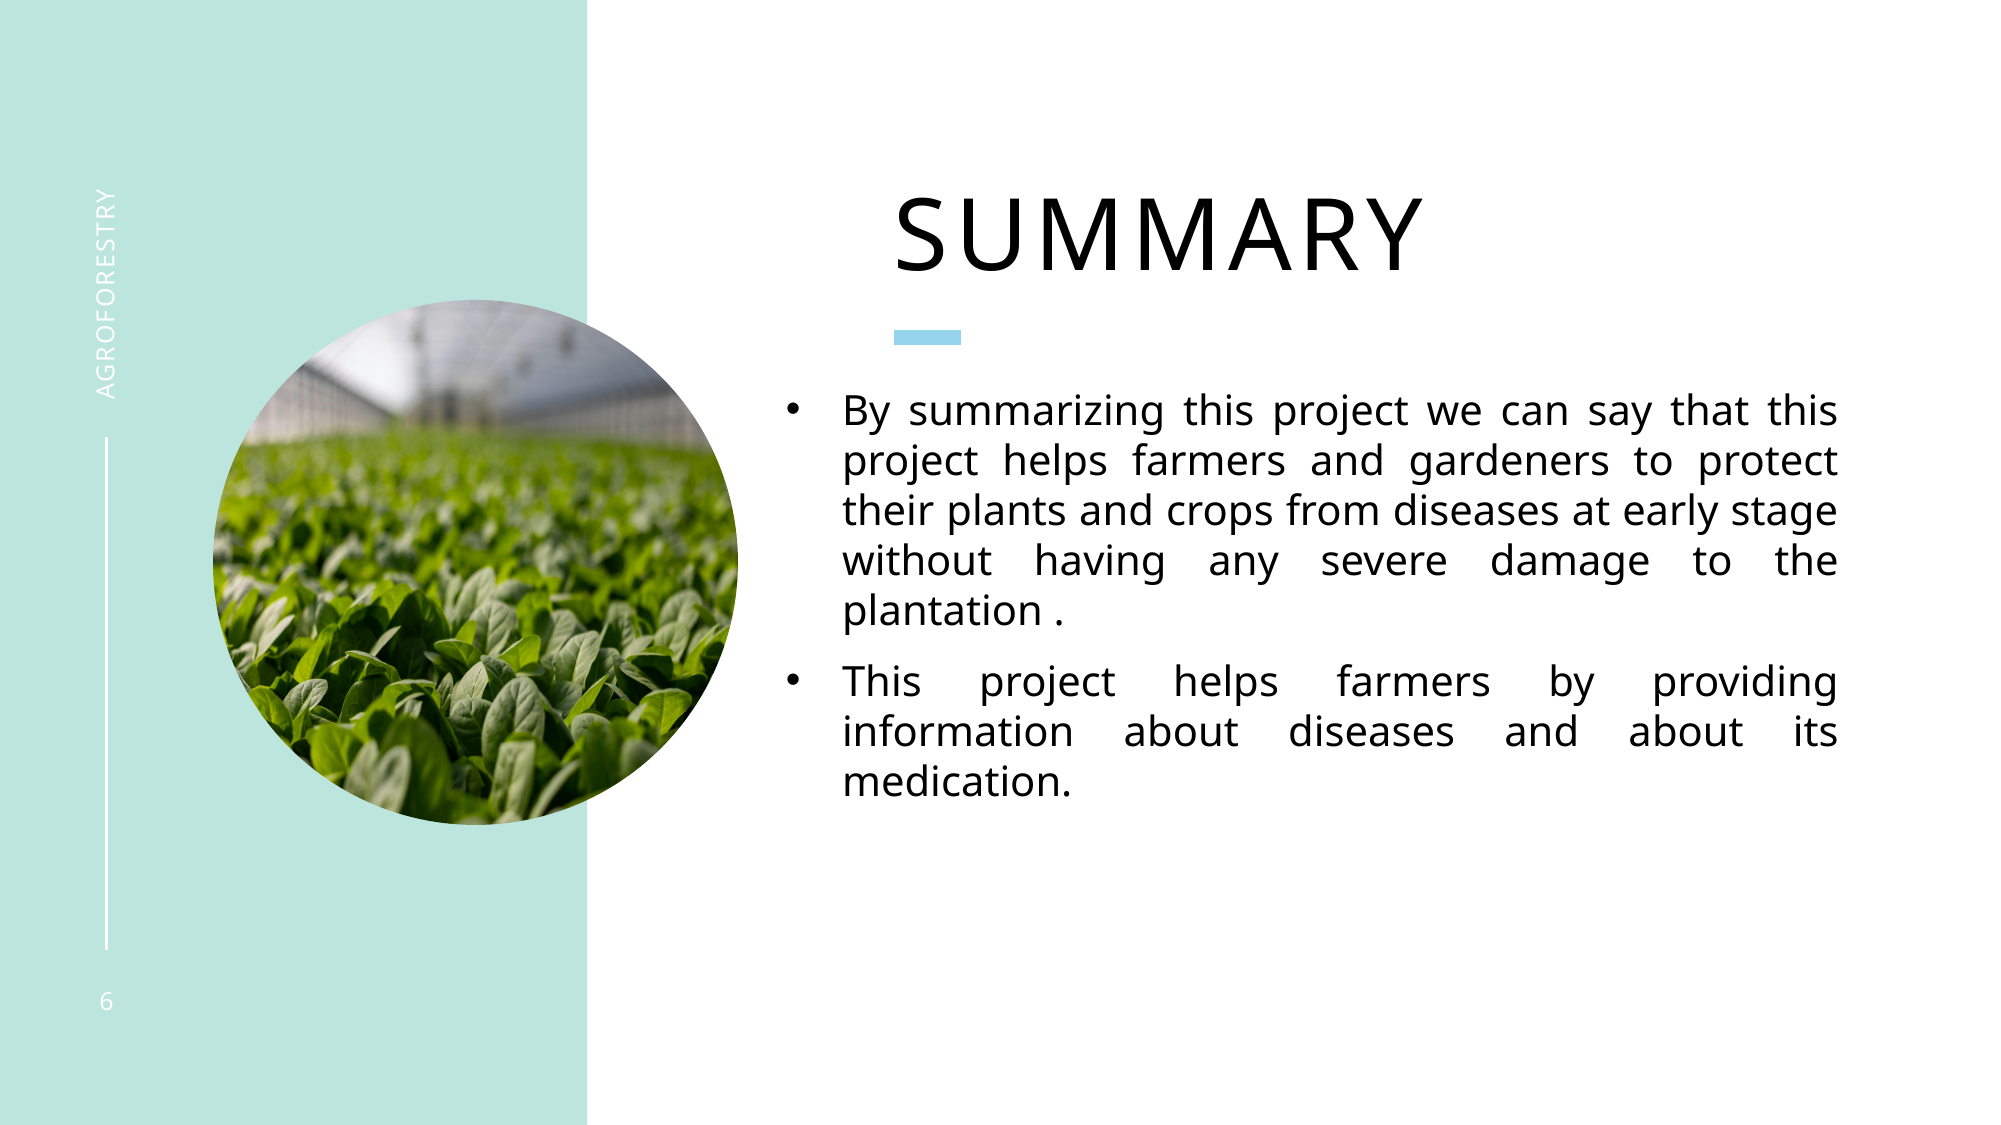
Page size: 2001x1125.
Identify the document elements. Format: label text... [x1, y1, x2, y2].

slide_number 6 [68, 987, 144, 1018]
footer agroforestry [90, 107, 122, 400]
list By summarizing this project we can say that this project helps farmers and gardeners to protect their plants and crops from diseases at early stage without having any severe damage to the plantation . This project helps farmers by providing information about diseases and about its medication. [785, 383, 1839, 1058]
picture [212, 299, 738, 825]
title SUMMARY [893, 184, 1839, 275]
